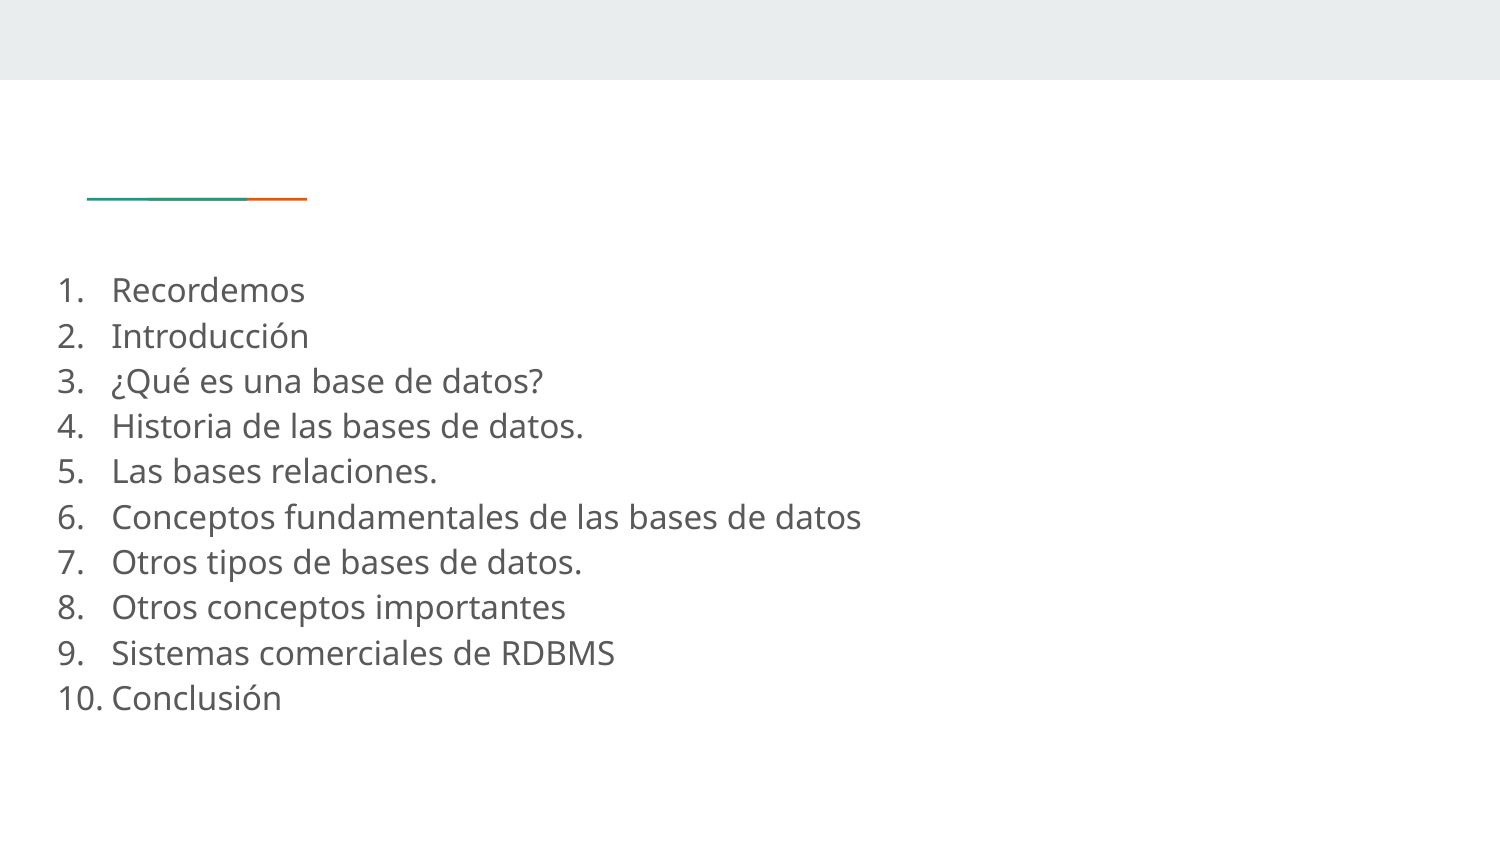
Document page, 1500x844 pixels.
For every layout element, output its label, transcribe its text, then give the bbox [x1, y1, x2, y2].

text_box Recordemos Introducción ¿Qué es una base de datos? Historia de las bases de datos. Las bases relaciones. Conceptos fundamentales de las bases de datos Otros tipos de bases de datos. Otros conceptos importantes Sistemas comerciales de RDBMS Conclusión [21, 252, 1283, 787]
